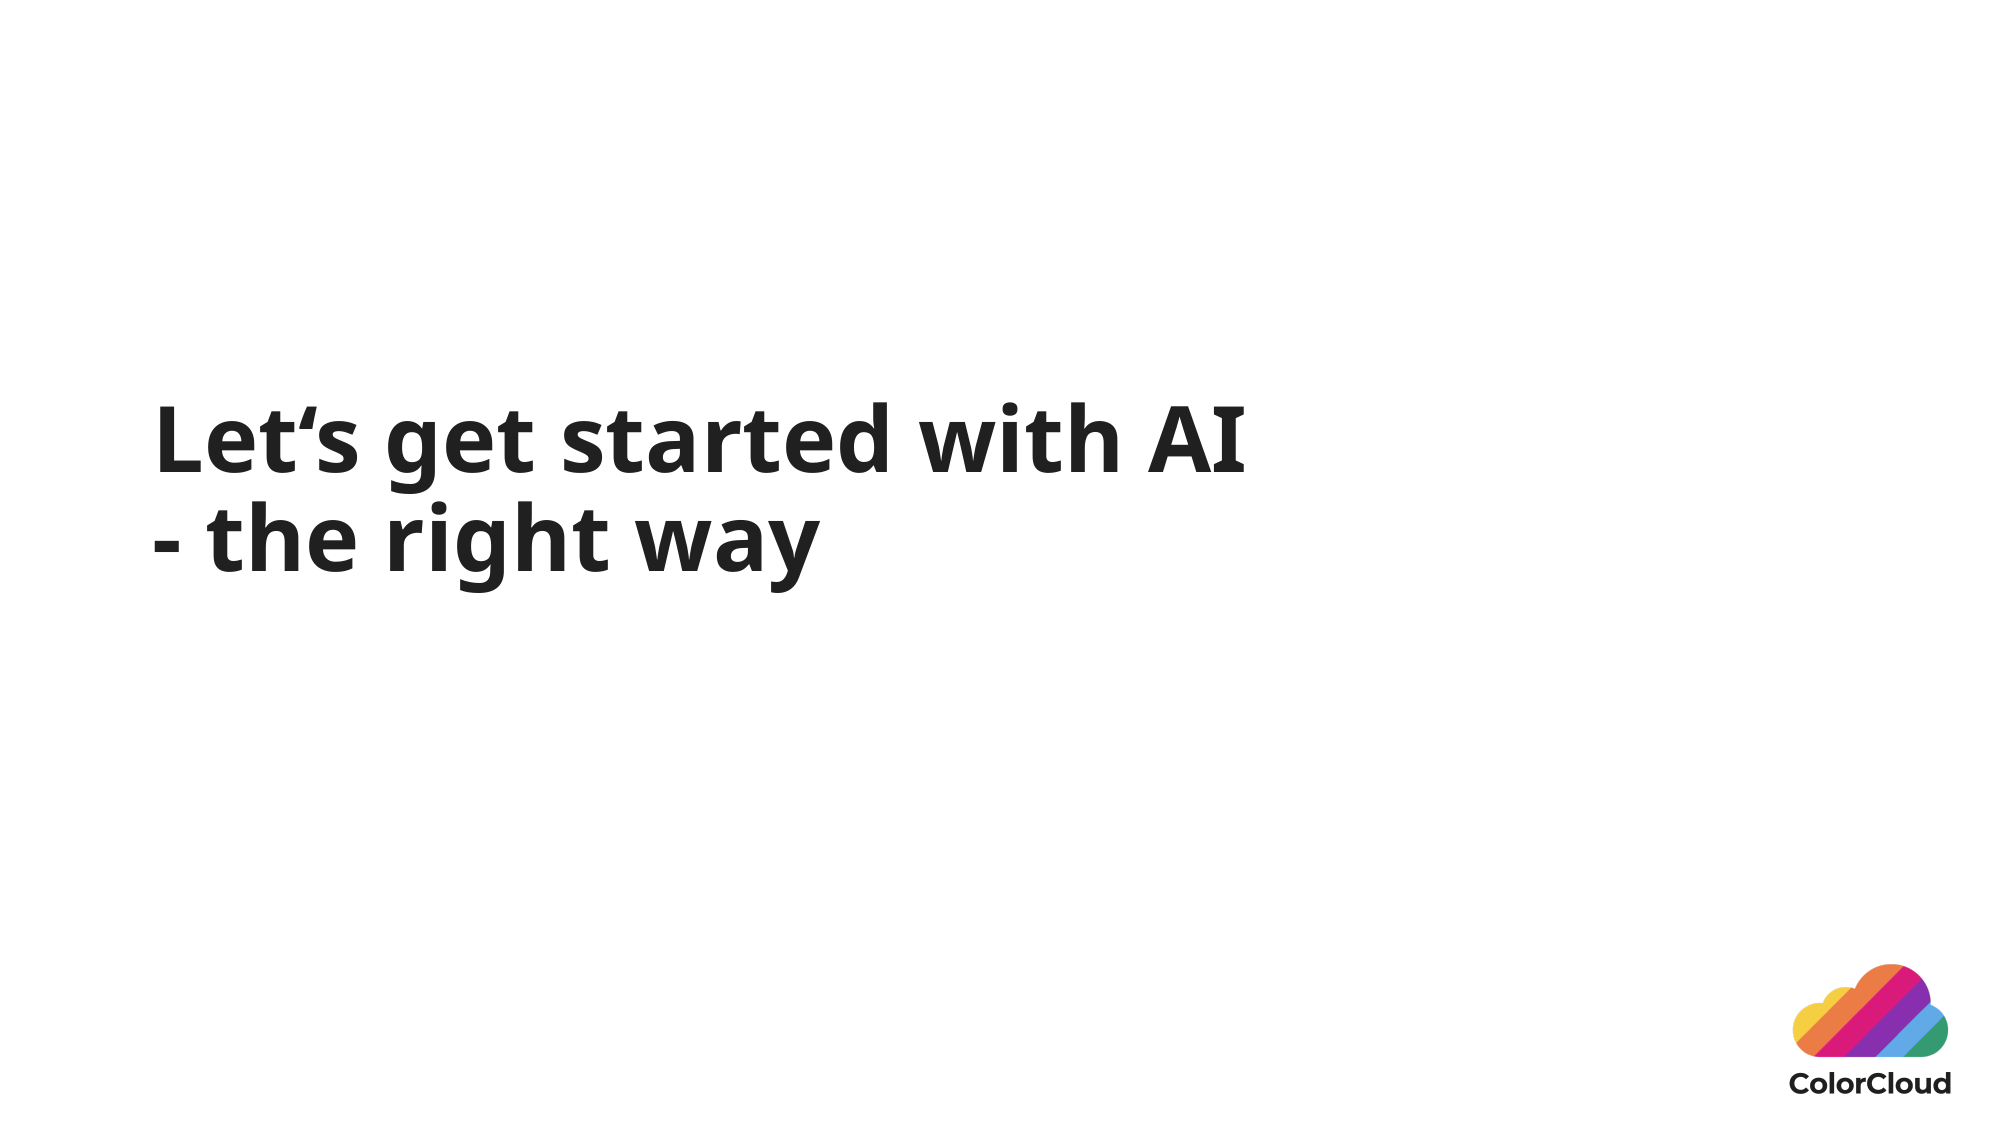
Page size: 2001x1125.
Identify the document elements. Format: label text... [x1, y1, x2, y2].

title Let‘s get started with AI - the right way [137, 359, 1863, 626]
picture [1758, 955, 1983, 1109]
